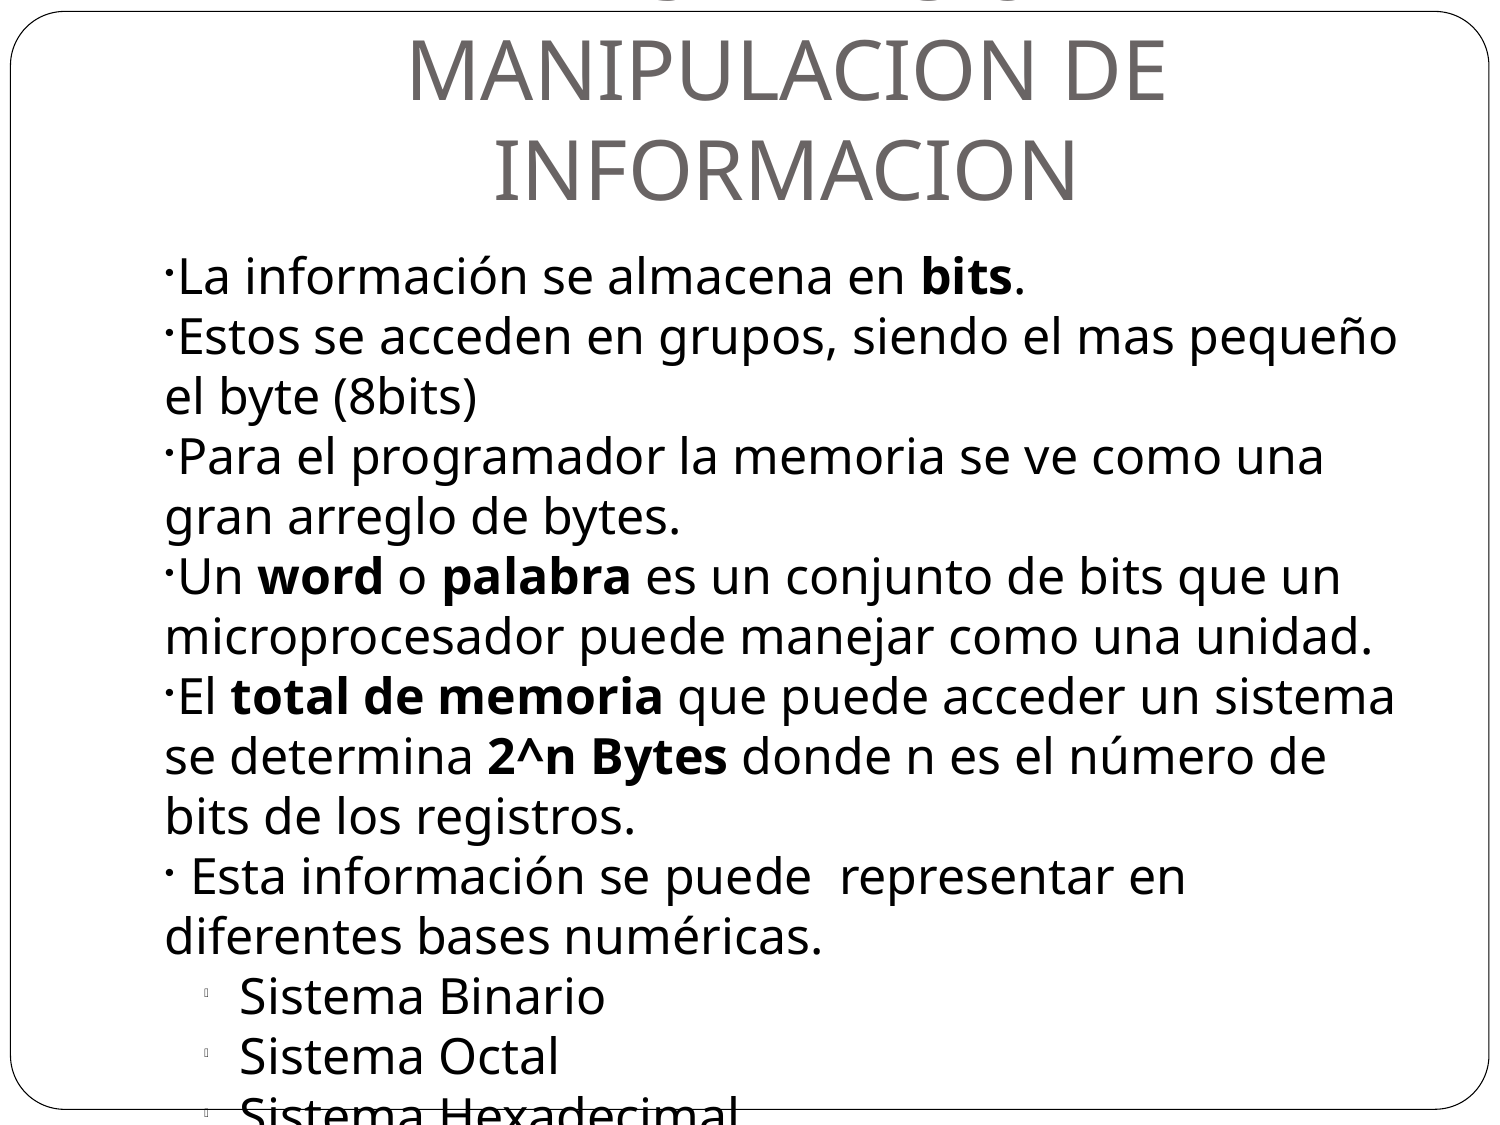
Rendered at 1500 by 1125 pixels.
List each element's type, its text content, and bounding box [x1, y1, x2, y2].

text_box REPRESENTACION Y MANIPULACION DE INFORMACION [149, 45, 1425, 233]
text_box La información se almacena en bits. Estos se acceden en grupos, siendo el mas pequeño el byte (8bits) Para el programador la memoria se ve como una gran arreglo de bytes. Un word o palabra es un conjunto de bits que un microprocesador puede manejar como una unidad. El total de memoria que puede acceder un sistema se determina 2^n Bytes donde n es el número de bits de los registros. Esta información se puede representar en diferentes bases numéricas. Sistema Binario Sistema Octal Sistema Hexadecimal Sistema Decimal [149, 237, 1425, 988]
